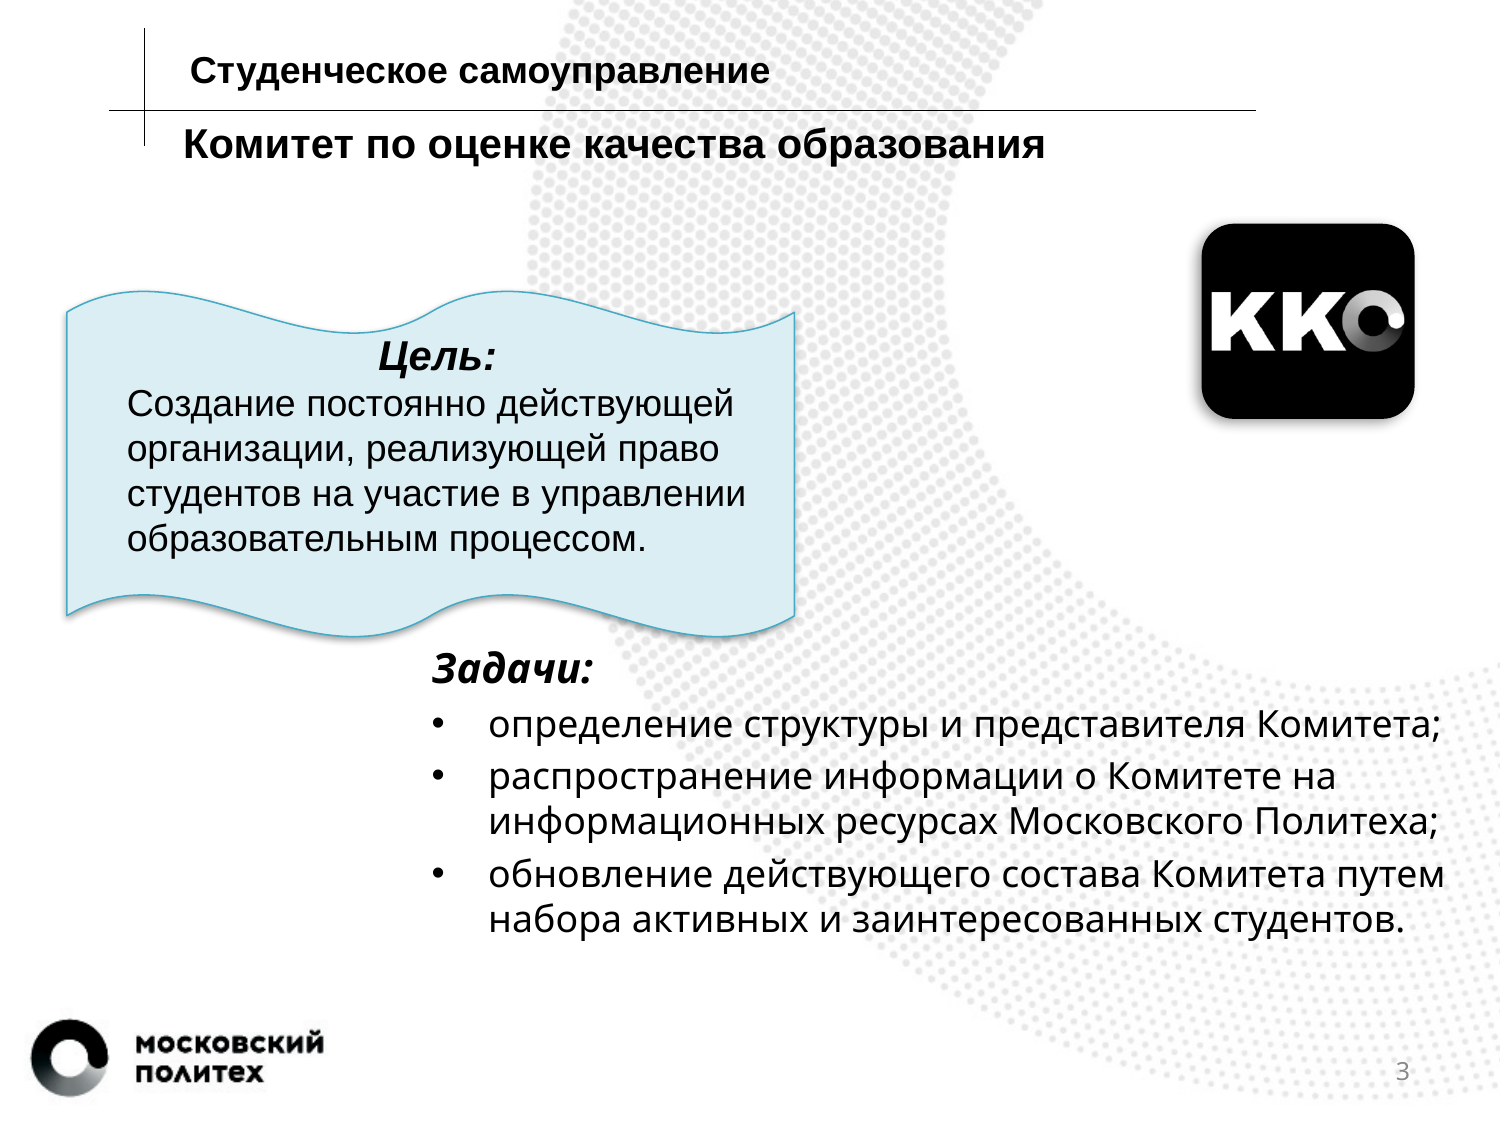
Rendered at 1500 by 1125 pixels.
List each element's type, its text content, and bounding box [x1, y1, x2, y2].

text_box [66, 290, 796, 638]
slide_number 3 [1074, 1042, 1425, 1103]
text_box [159, 78, 1427, 161]
text_box Цель: Создание постоянно действующей организации, реализующей право студентов на участие в управлении образовательным процессом. [112, 321, 764, 566]
picture [0, 0, 1500, 1125]
text_box Студенческое самоуправление [175, 38, 786, 99]
text_box Комитет по оценке качества образования [168, 118, 1062, 174]
text_box [183, 101, 1294, 270]
list Задачи: определение структуры и представителя Комитета; распространение информации о Комитете на информационных ресурсах Московского Политеха; обновление действующего состава Комитета путем набора активных и заинтересованных студентов. [416, 576, 1500, 1008]
